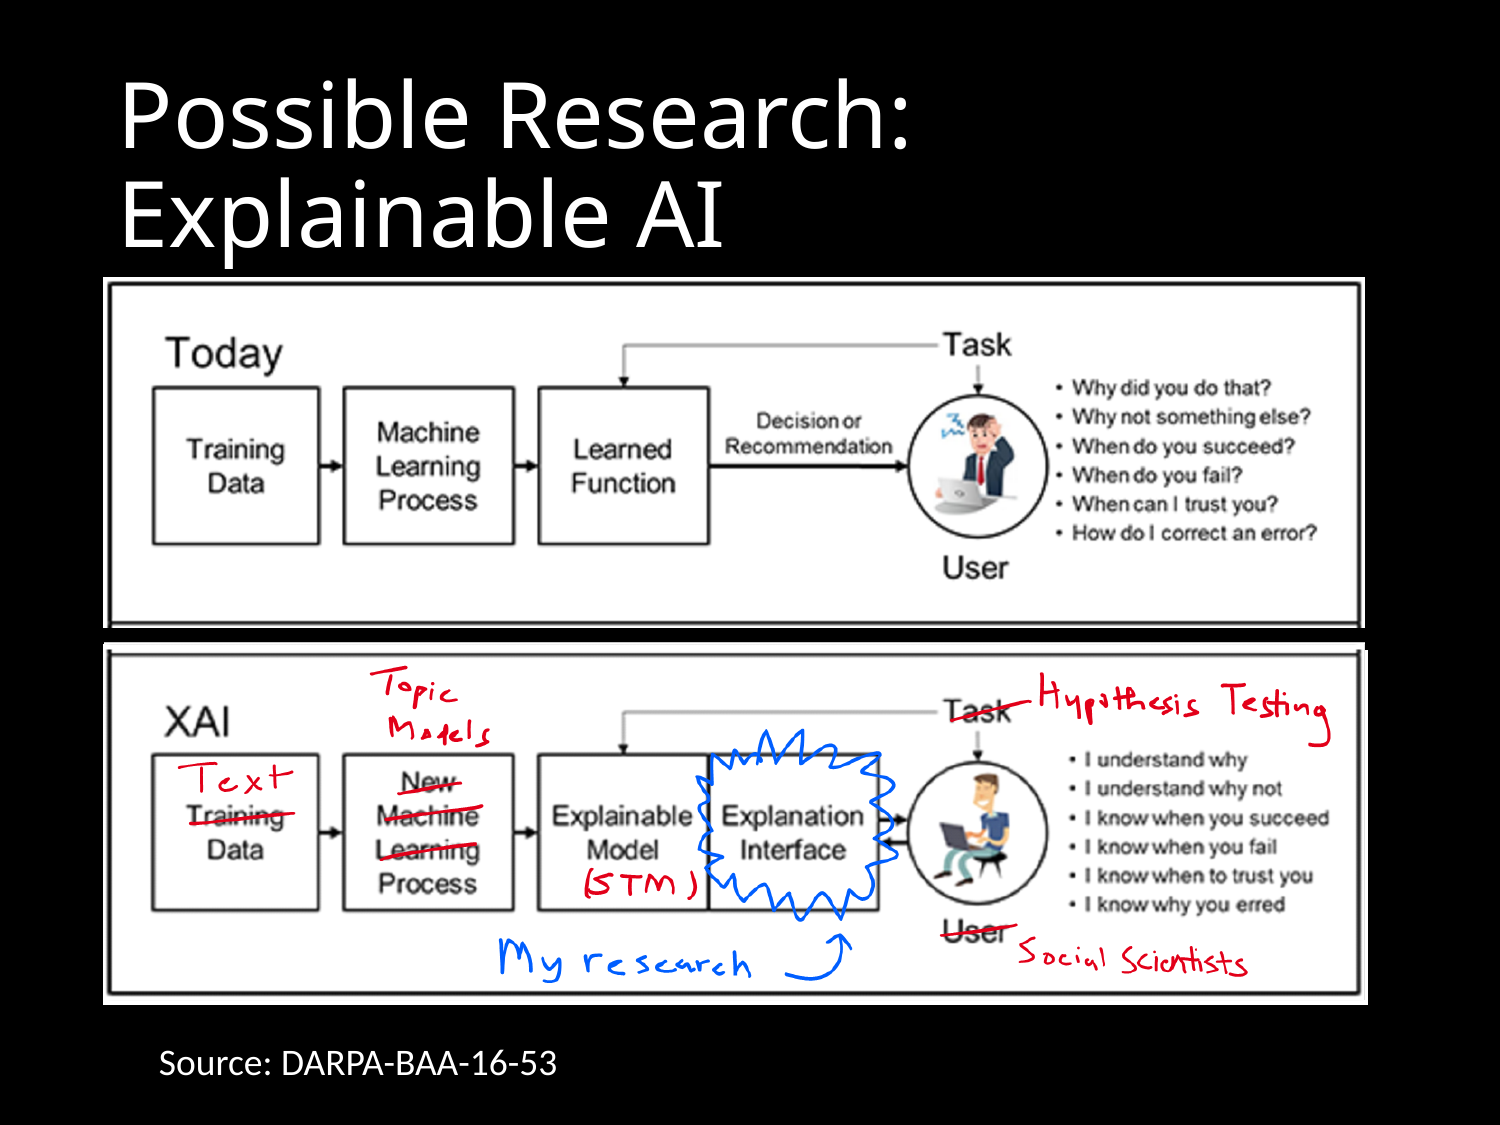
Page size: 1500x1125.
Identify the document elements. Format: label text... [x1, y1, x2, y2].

text_box Source: DARPA-BAA-16-53 [144, 1030, 648, 1091]
picture [102, 641, 1368, 1005]
picture [102, 276, 1365, 628]
text_box Possible Research: Explainable AI [103, 59, 1397, 278]
